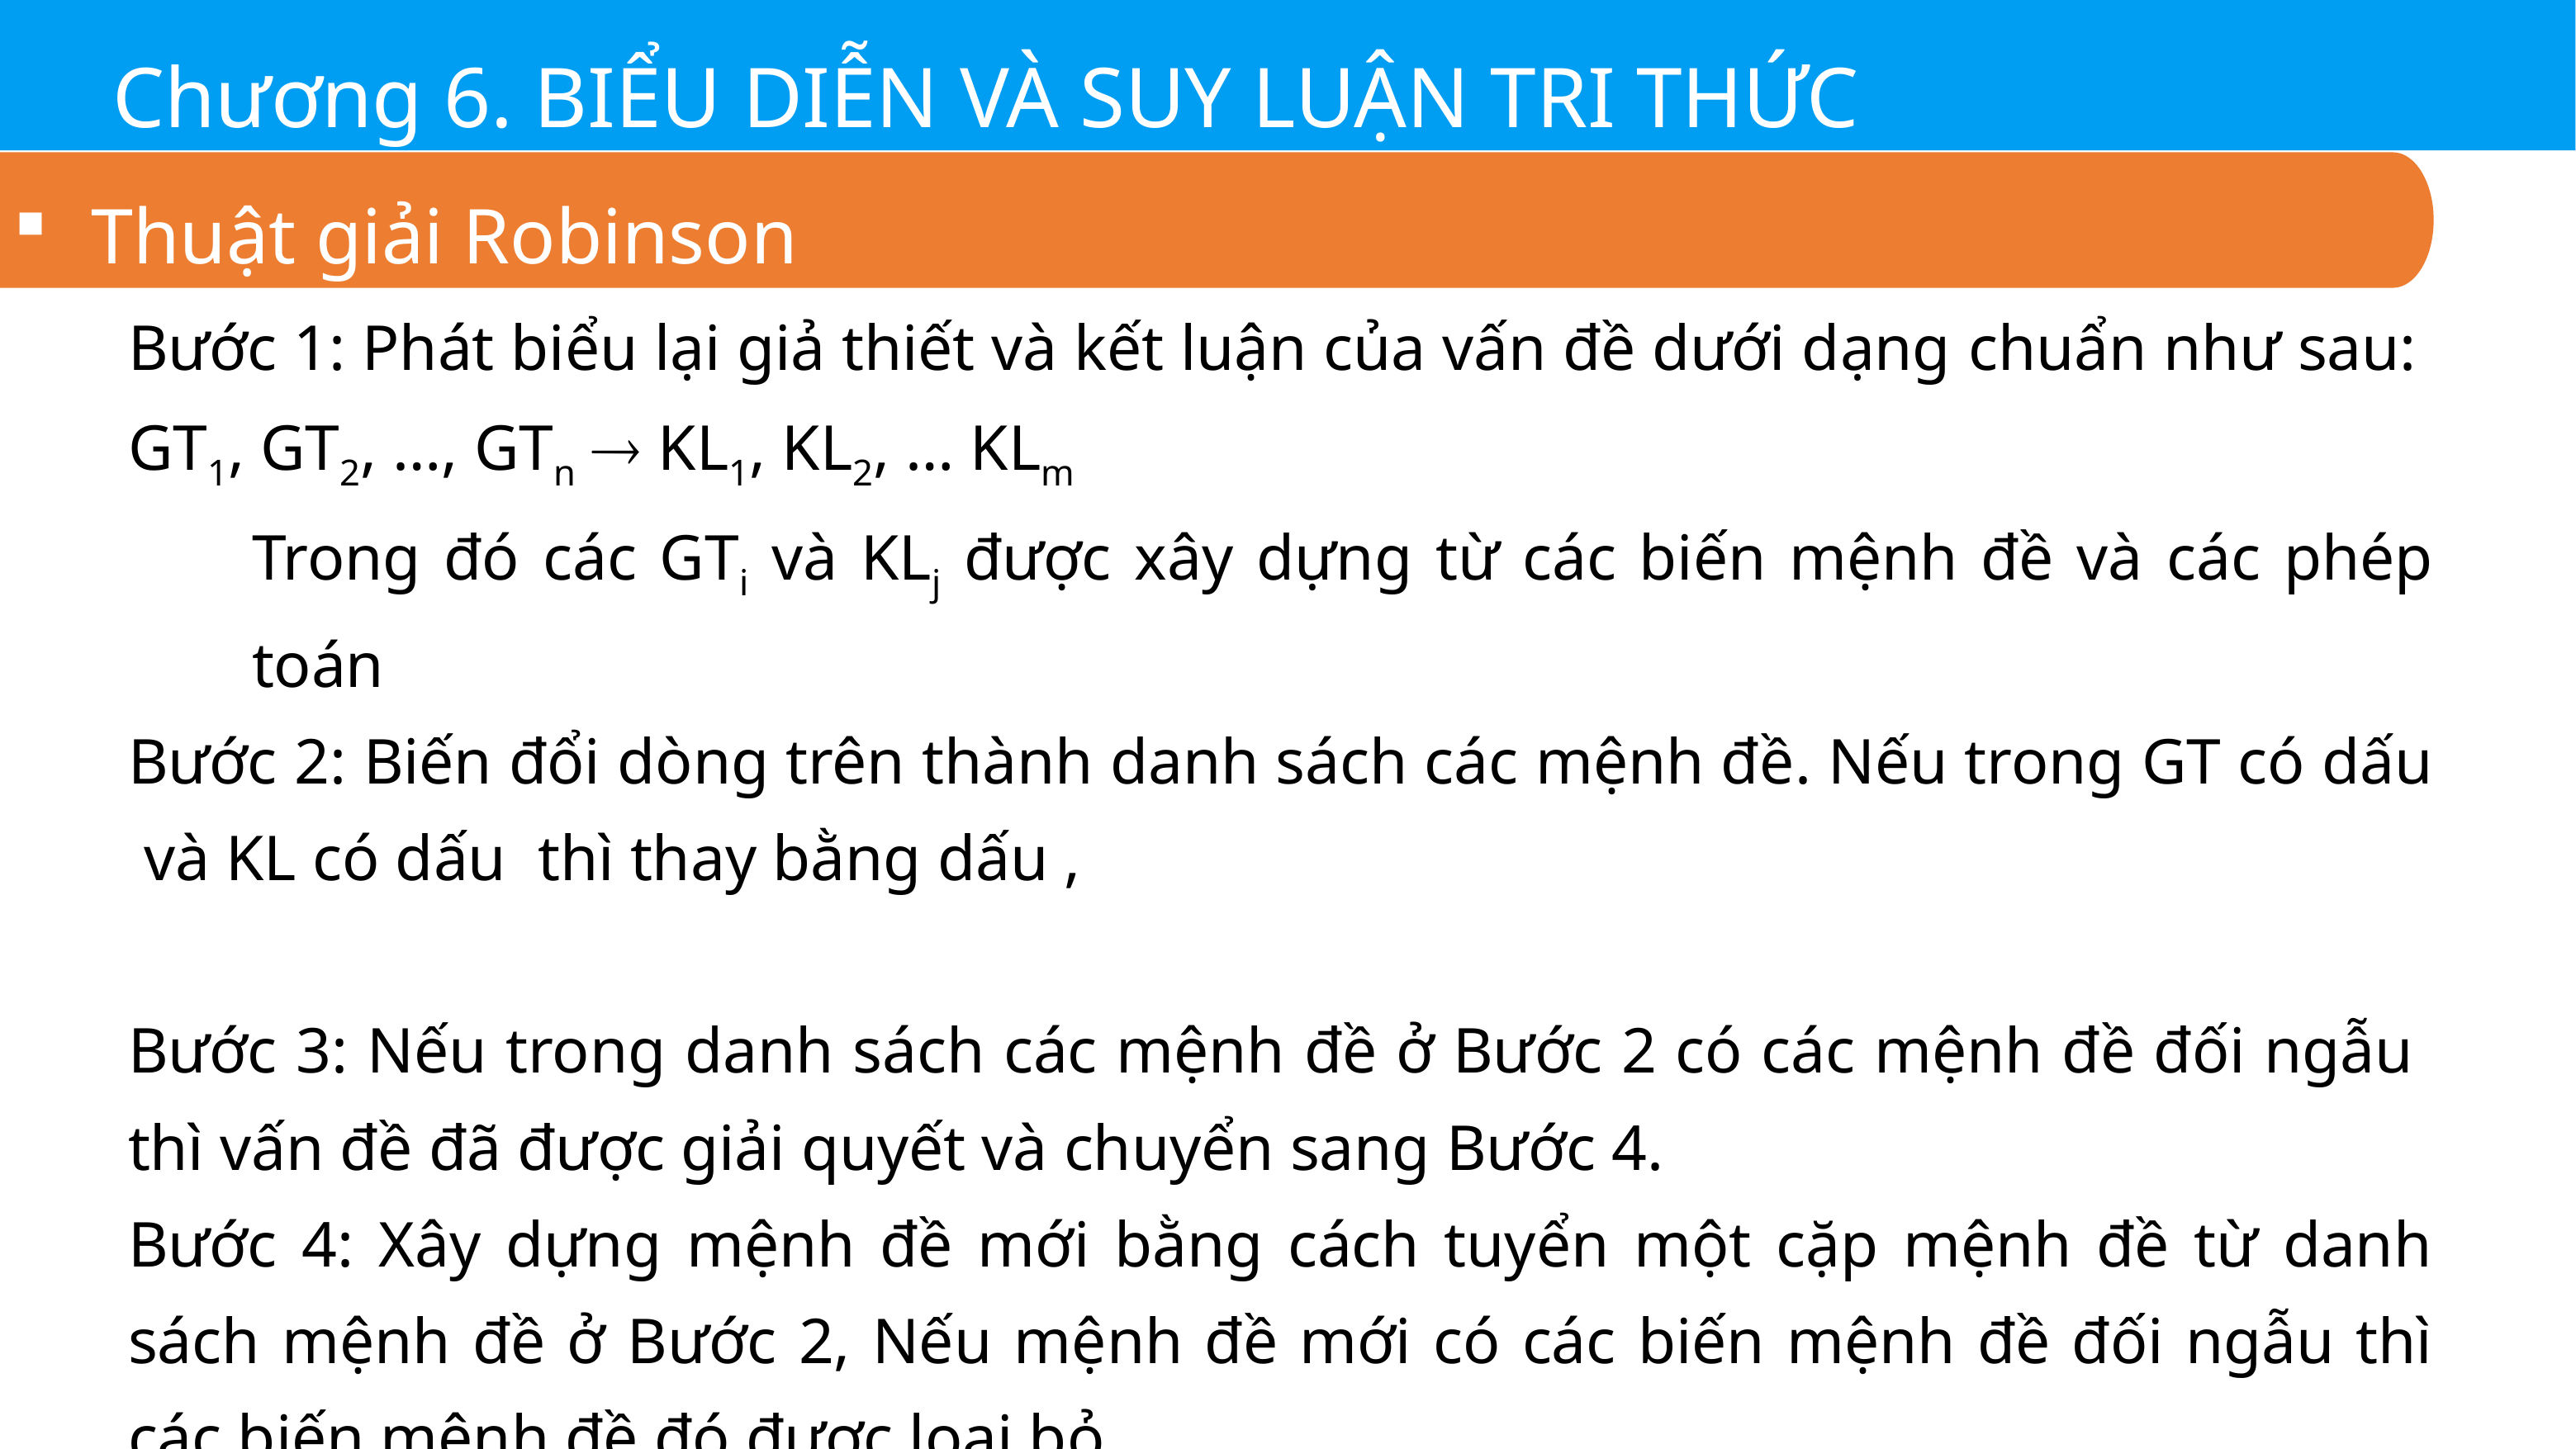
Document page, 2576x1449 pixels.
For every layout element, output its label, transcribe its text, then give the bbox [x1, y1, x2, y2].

text_box [0, 0, 2576, 151]
text_box Chương 6. BIỂU DIỄN VÀ SUY LUẬN TRI THỨC [111, 43, 2434, 144]
text_box Thuật giải Robinson [0, 150, 2436, 290]
